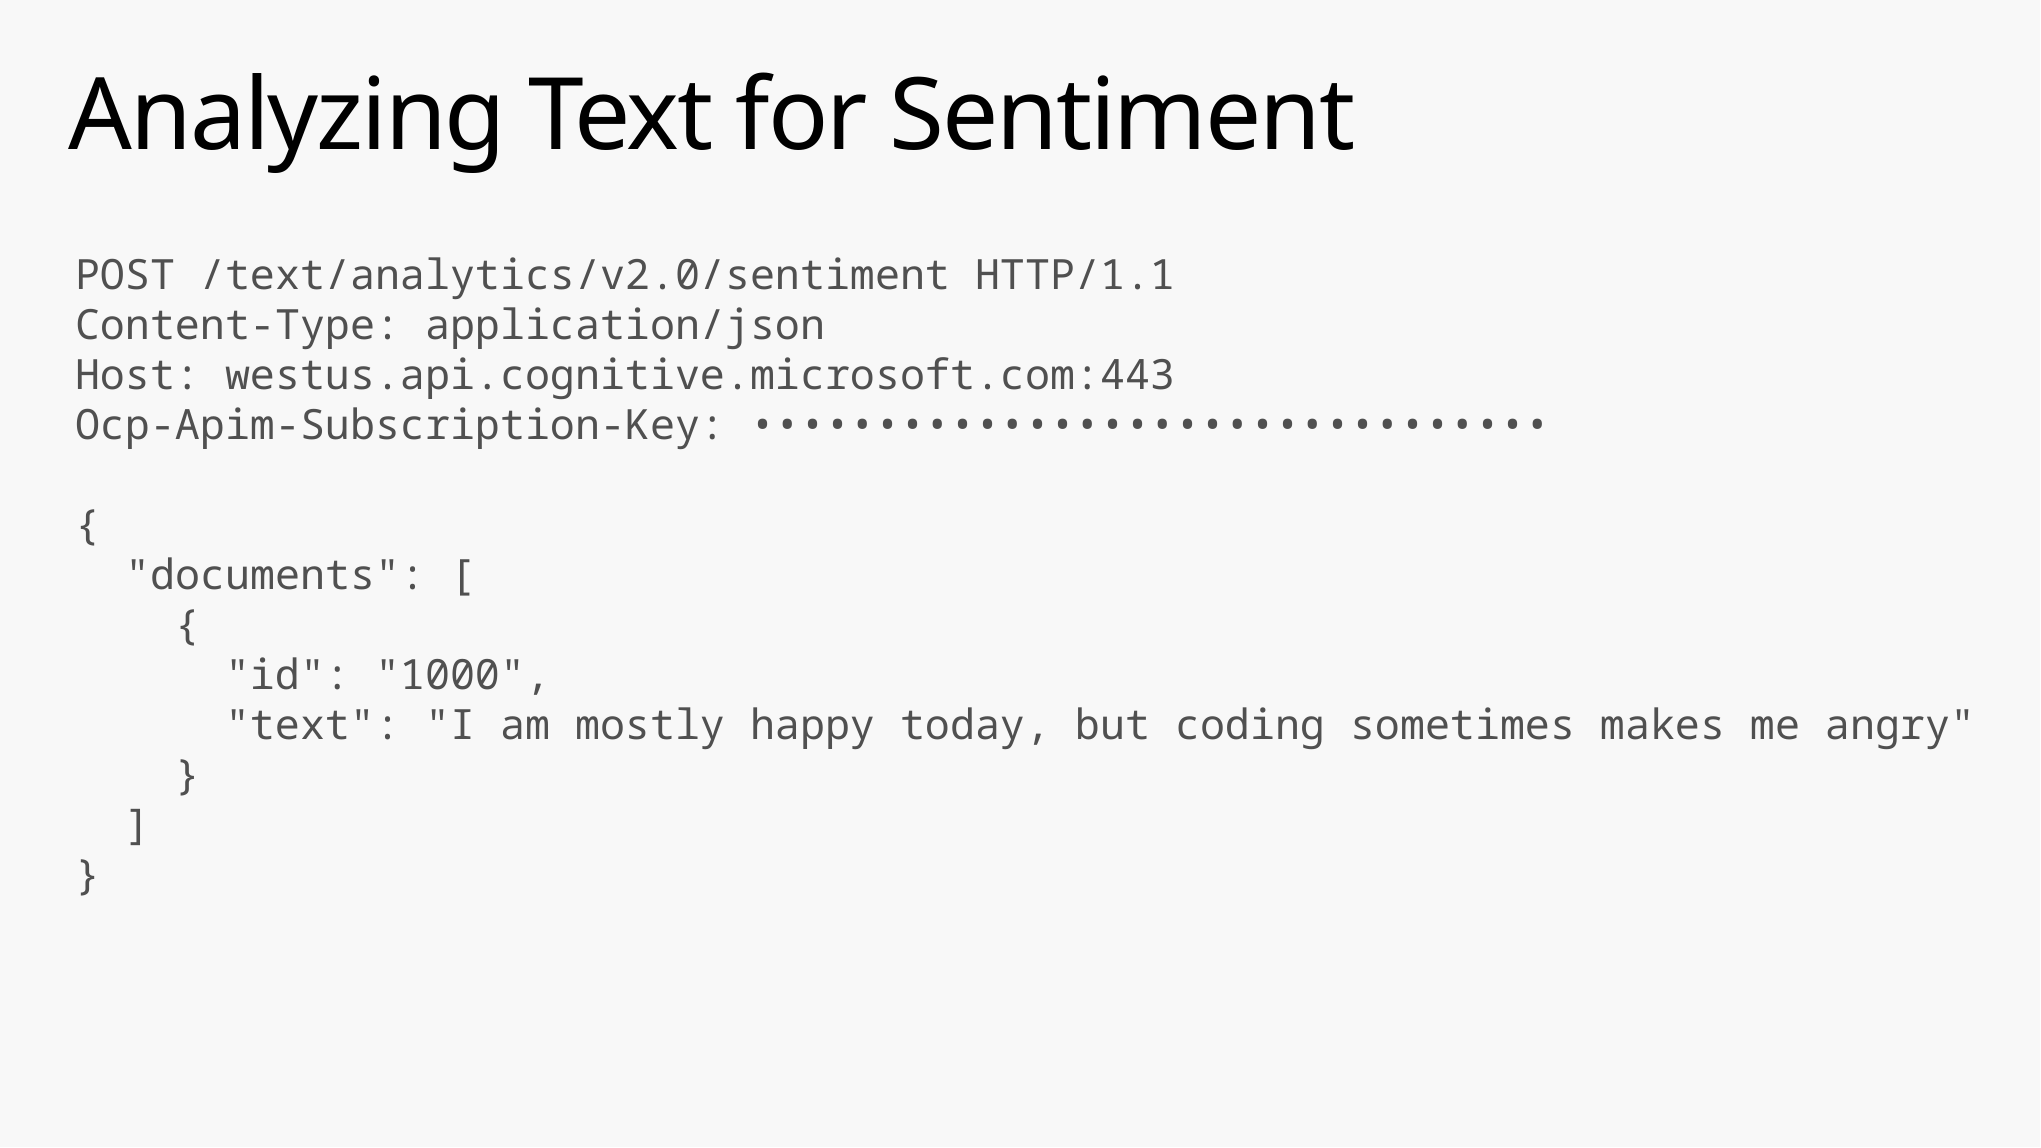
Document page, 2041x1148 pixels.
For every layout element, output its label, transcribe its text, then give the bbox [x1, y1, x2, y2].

text_box POST /text/analytics/v2.0/sentiment HTTP/1.1 Content-Type: application/json Host: westus.api.cognitive.microsoft.com:443 Ocp-Apim-Subscription-Key: •••••••••••••••••••••••••••••••• { "documents": [ { "id": "1000", "text": "I am mostly happy today, but coding sometimes makes me angry" } ] } [45, 223, 2041, 922]
title Analyzing Text for Sentiment [45, 48, 1996, 199]
